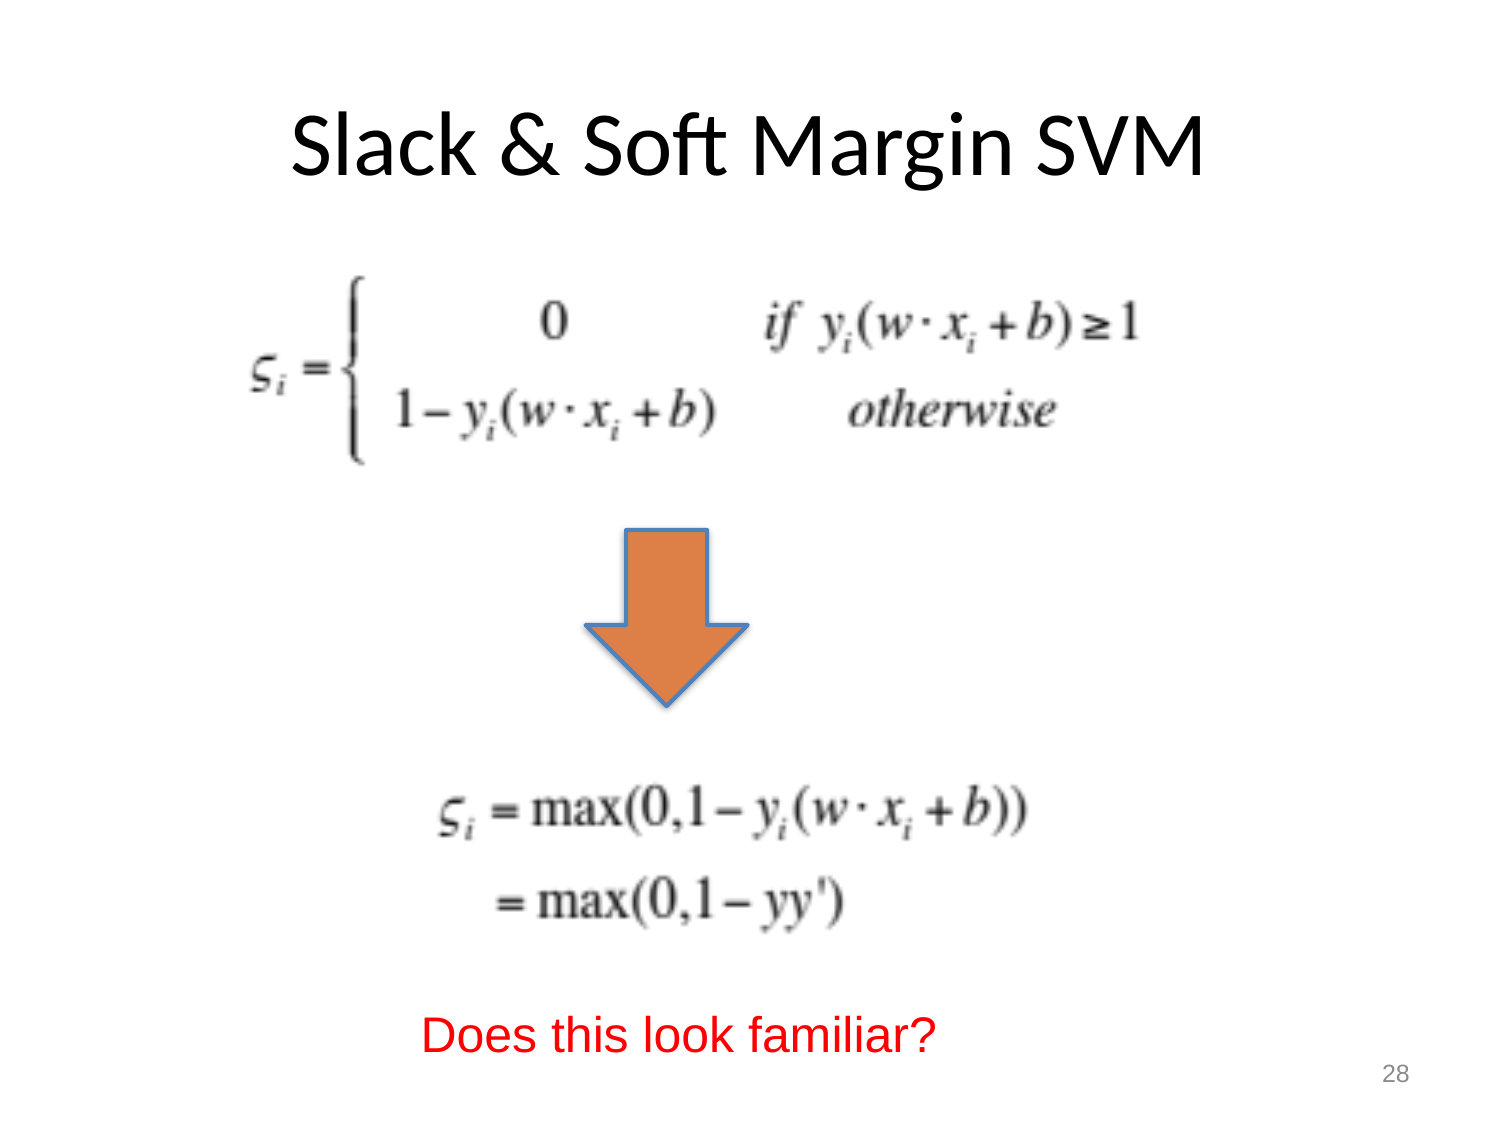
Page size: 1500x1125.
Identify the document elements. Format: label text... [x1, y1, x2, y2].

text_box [243, 267, 1178, 471]
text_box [432, 772, 1030, 849]
text_box [583, 527, 750, 709]
title Slack & Soft Margin SVM [75, 45, 1425, 233]
text_box Does this look familiar? [405, 995, 952, 1071]
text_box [490, 866, 851, 939]
slide_number 28 [1074, 1042, 1425, 1103]
